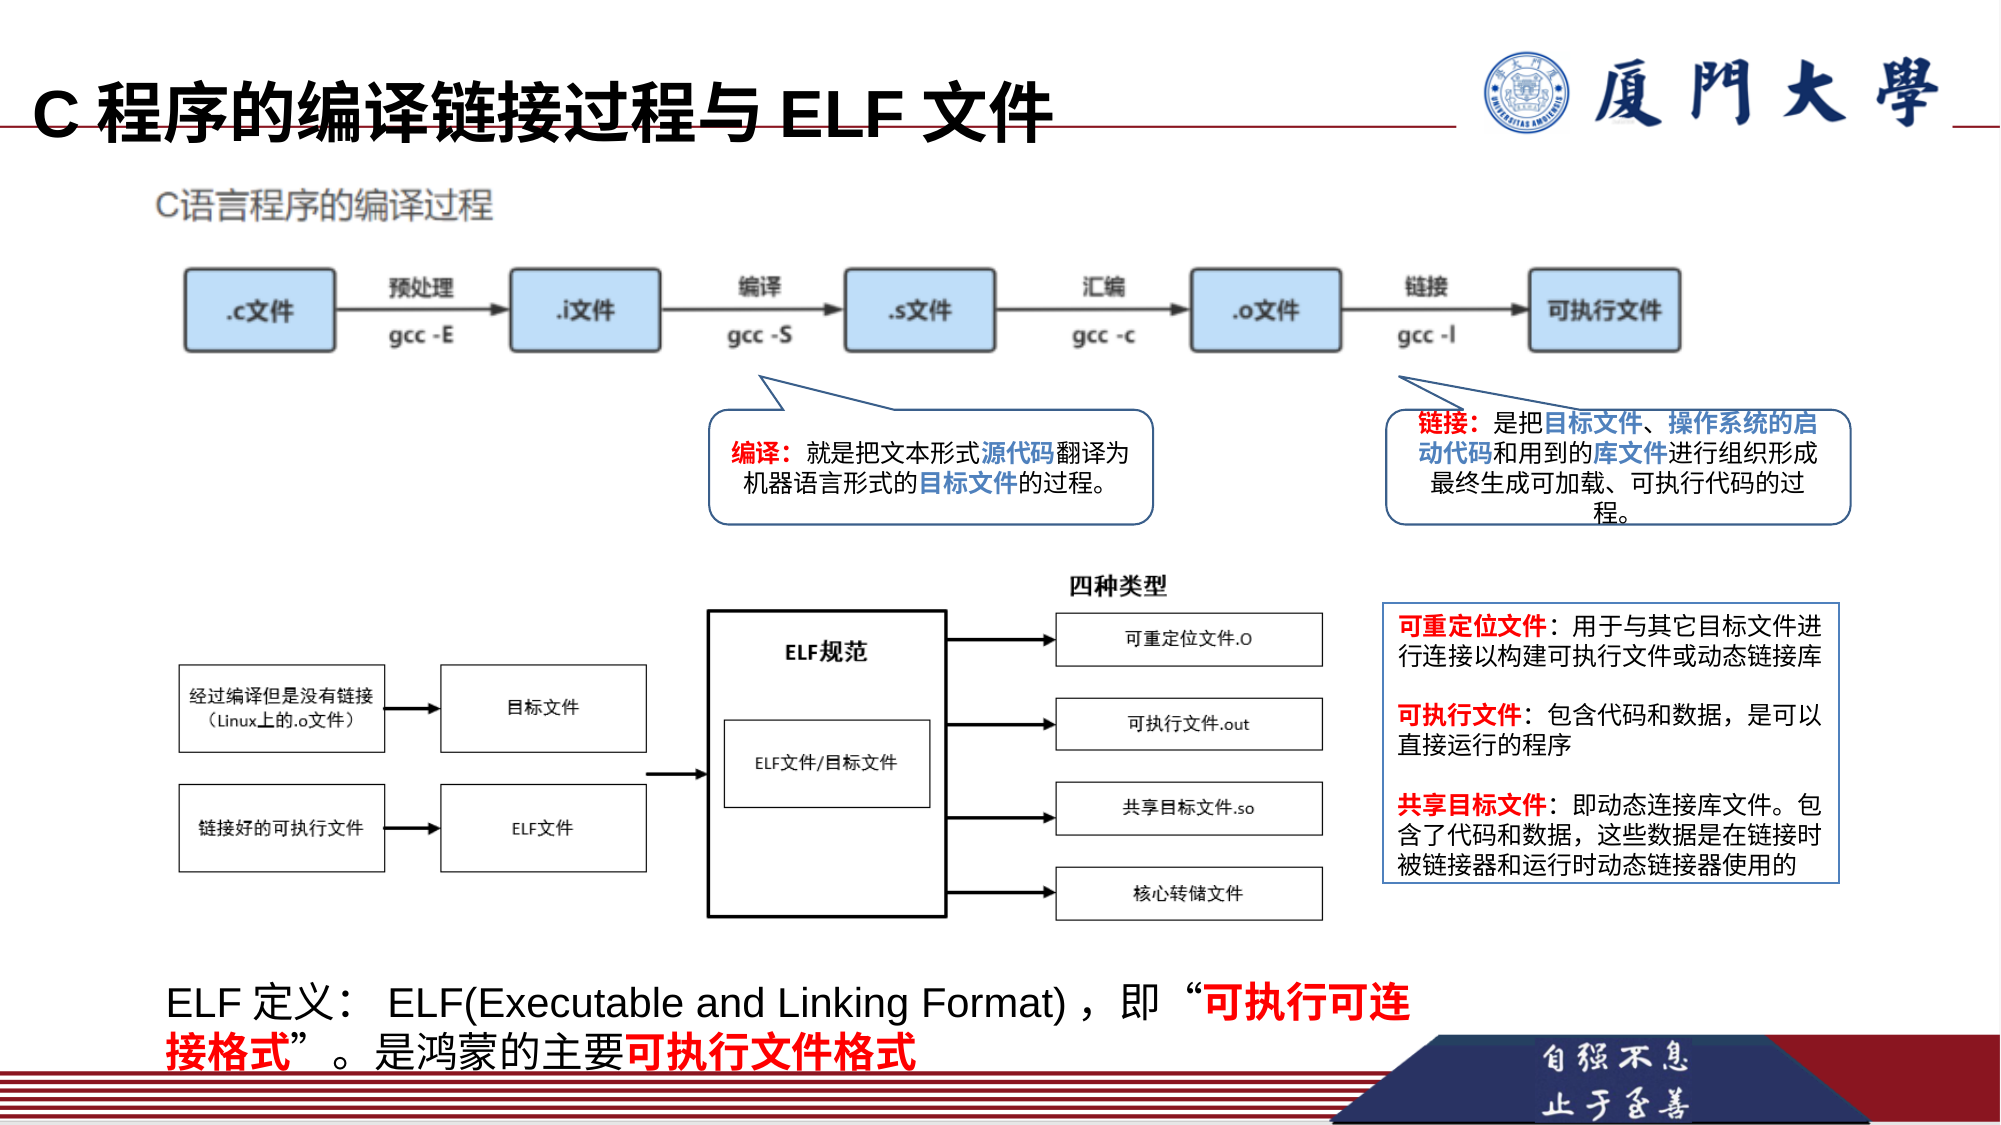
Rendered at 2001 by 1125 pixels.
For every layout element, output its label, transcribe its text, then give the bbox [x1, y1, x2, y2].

text_box 链接：是把目标文件、操作系统的启动代码和用到的库文件进行组织形成最终生成可加载、可执行代码的过程。 [1385, 375, 1852, 526]
text_box ELF定义：ELF(Executable and Linking Format)，即“可执行可连接格式”。是鸿蒙的主要可执行文件格式 [150, 968, 1445, 1084]
text_box 编译：就是把文本形式源代码翻译为机器语言形式的目标文件的过程。 [708, 374, 1155, 515]
text_box C程序的编译链接过程与ELF文件 [17, 23, 1108, 158]
picture [0, 0, 2001, 1125]
text_box 可重定位文件：用于与其它目标文件进行连接以构建可执行文件或动态链接库 可执行文件：包含代码和数据，是可以直接运行的程序 共享目标文件：即动态连接库文件。包含了代码和数据，这些数据是在链接时被链接器和运行时动态链接器使用的 [1382, 602, 1840, 884]
